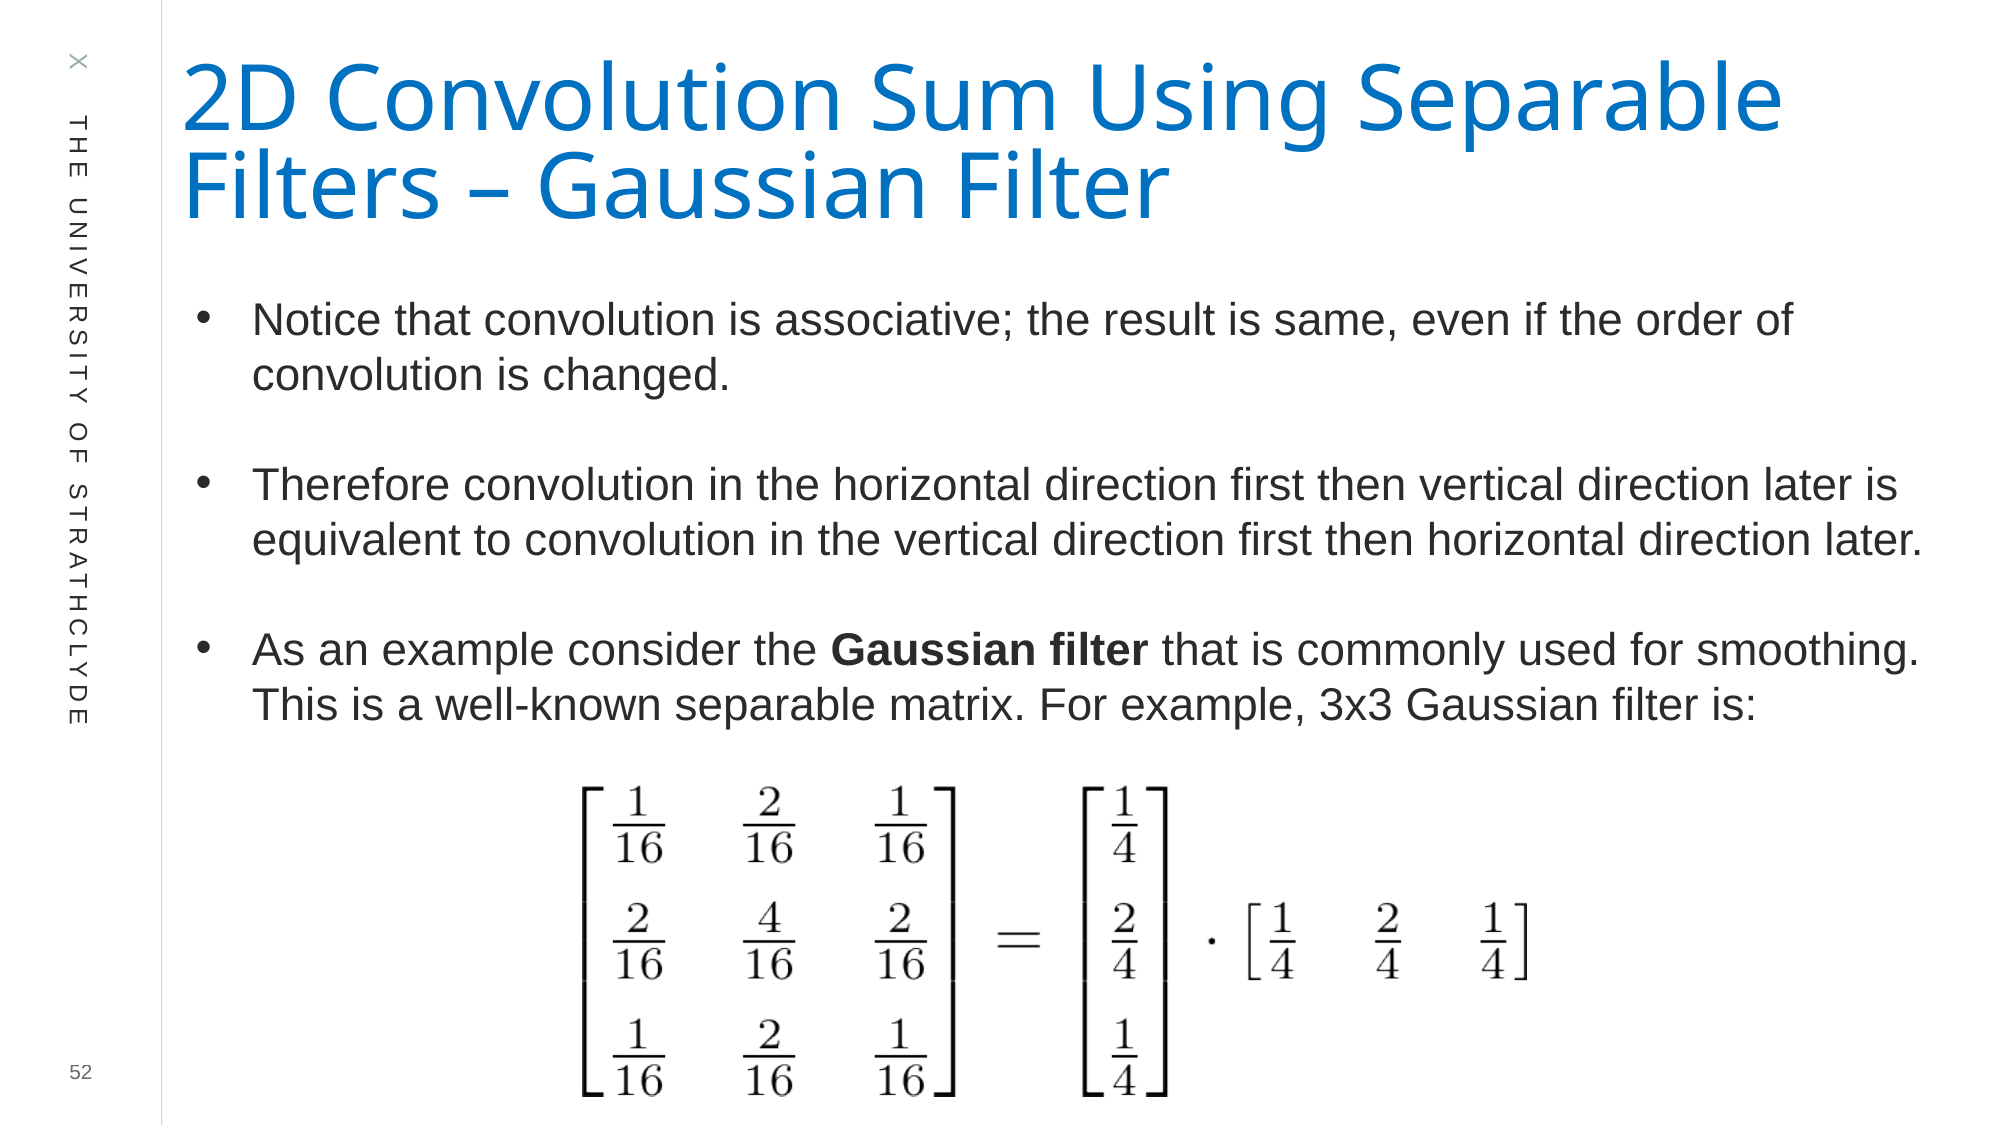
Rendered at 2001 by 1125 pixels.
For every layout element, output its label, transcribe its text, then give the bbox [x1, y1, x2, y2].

slide_number 52 [38, 1052, 123, 1091]
picture [582, 785, 1527, 1097]
text_box Notice that convolution is associative; the result is same, even if the order of convolution is changed. Therefore convolution in the horizontal direction first then vertical direction later is equivalent to convolution in the vertical direction first then horizontal direction later. As an example consider the Gaussian filter that is commonly used for smoothing. This is a well-known separable matrix. For example, 3x3 Gaussian filter is: [180, 282, 1962, 837]
title 2D Convolution Sum Using Separable Filters – Gaussian Filter [180, 28, 2000, 182]
